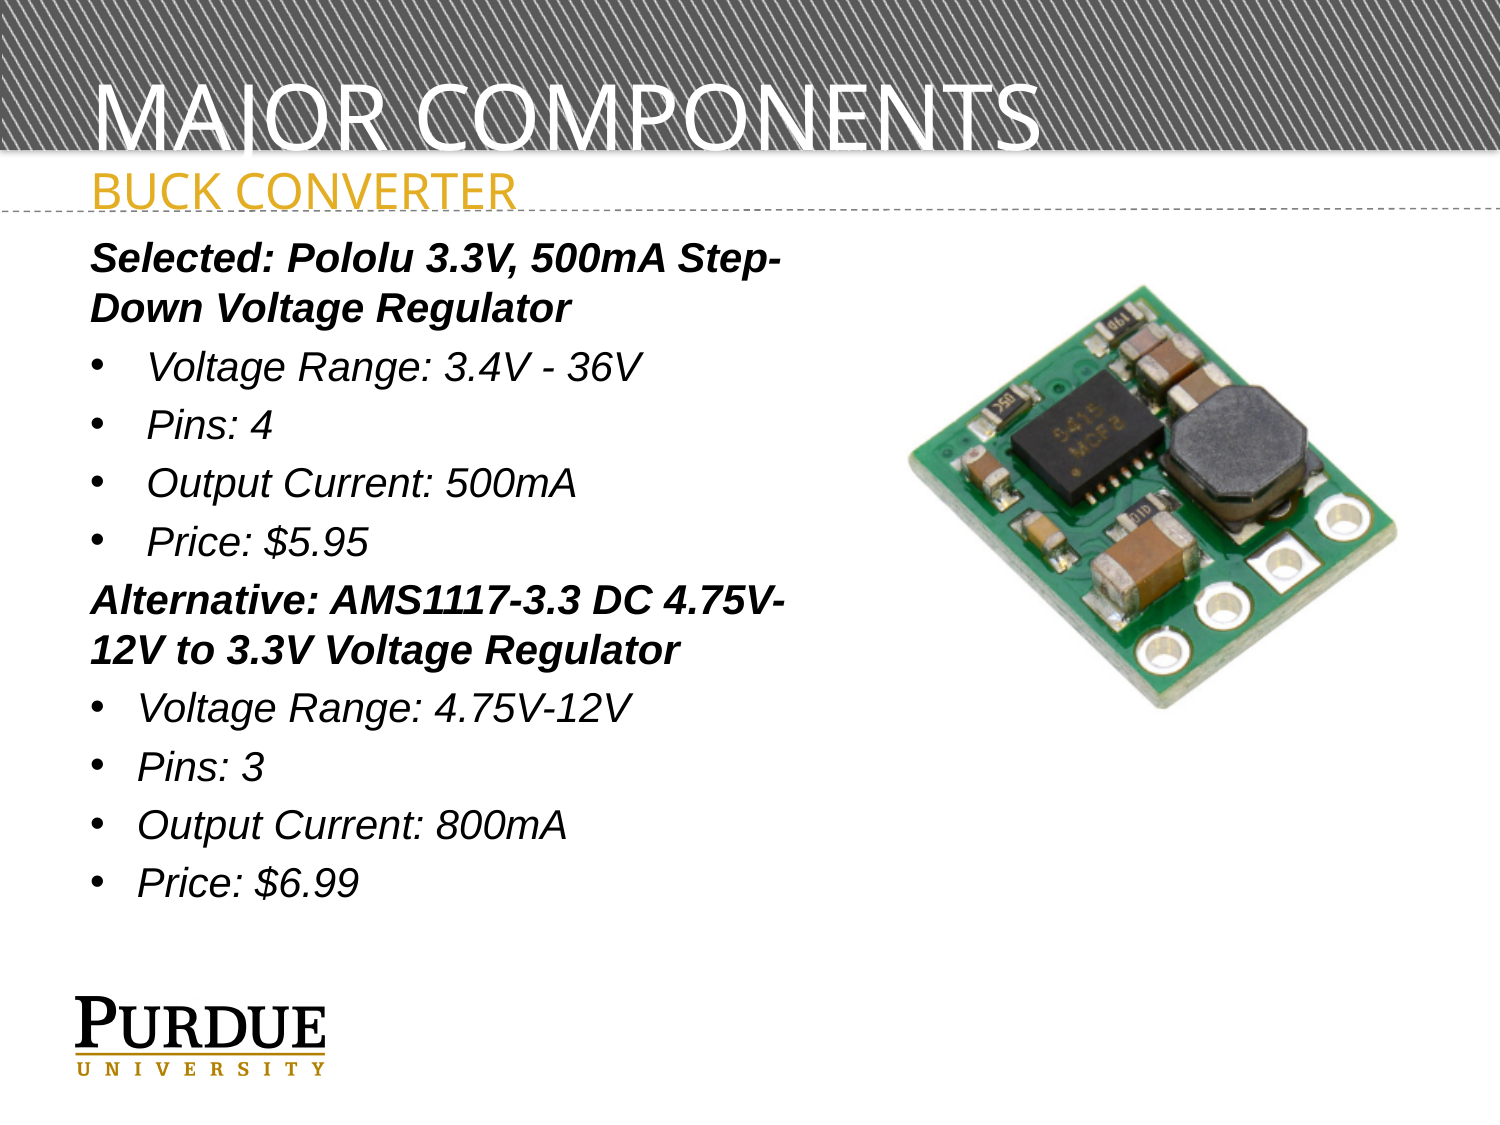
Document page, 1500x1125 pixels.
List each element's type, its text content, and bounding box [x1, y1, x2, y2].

picture [891, 245, 1401, 722]
title Major Components [75, 51, 1427, 175]
list Selected: Pololu 3.3V, 500mA Step-Down Voltage Regulator Voltage Range: 3.4V - 36V Pins: 4 Output Current: 500mA Price: $5.95 Alternative: AMS1117-3.3 DC 4.75V-12V to 3.3V Voltage Regulator Voltage Range: 4.75V-12V Pins: 3 Output Current: 800mA Price: $6.99 [75, 225, 812, 1095]
list Buck converter [75, 151, 1425, 225]
